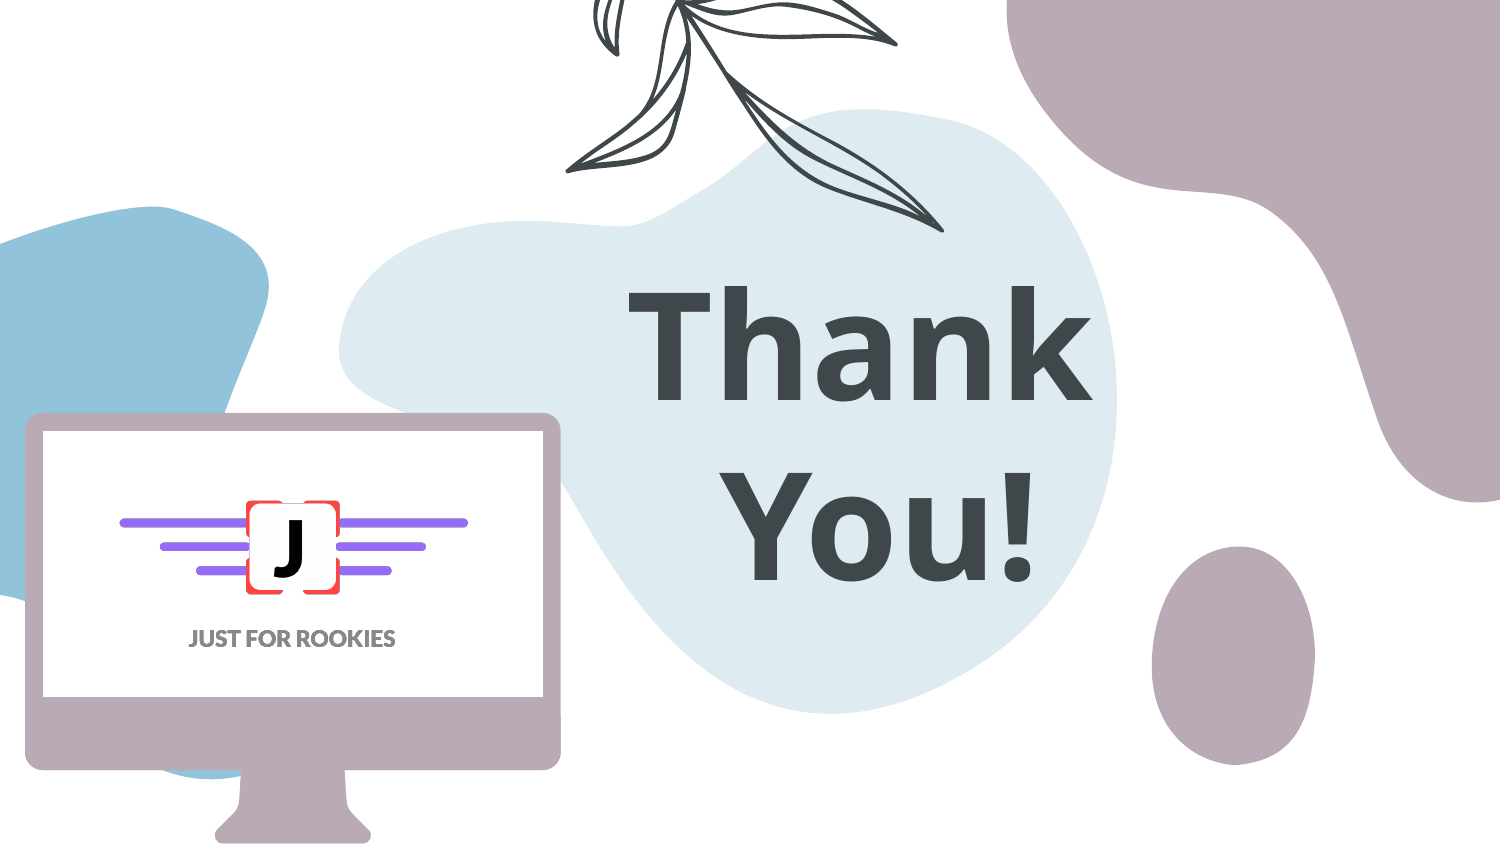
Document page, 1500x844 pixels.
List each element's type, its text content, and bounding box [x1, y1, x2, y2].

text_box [24, 789, 561, 844]
picture [0, 313, 708, 780]
title Thank You! [713, 353, 1402, 687]
